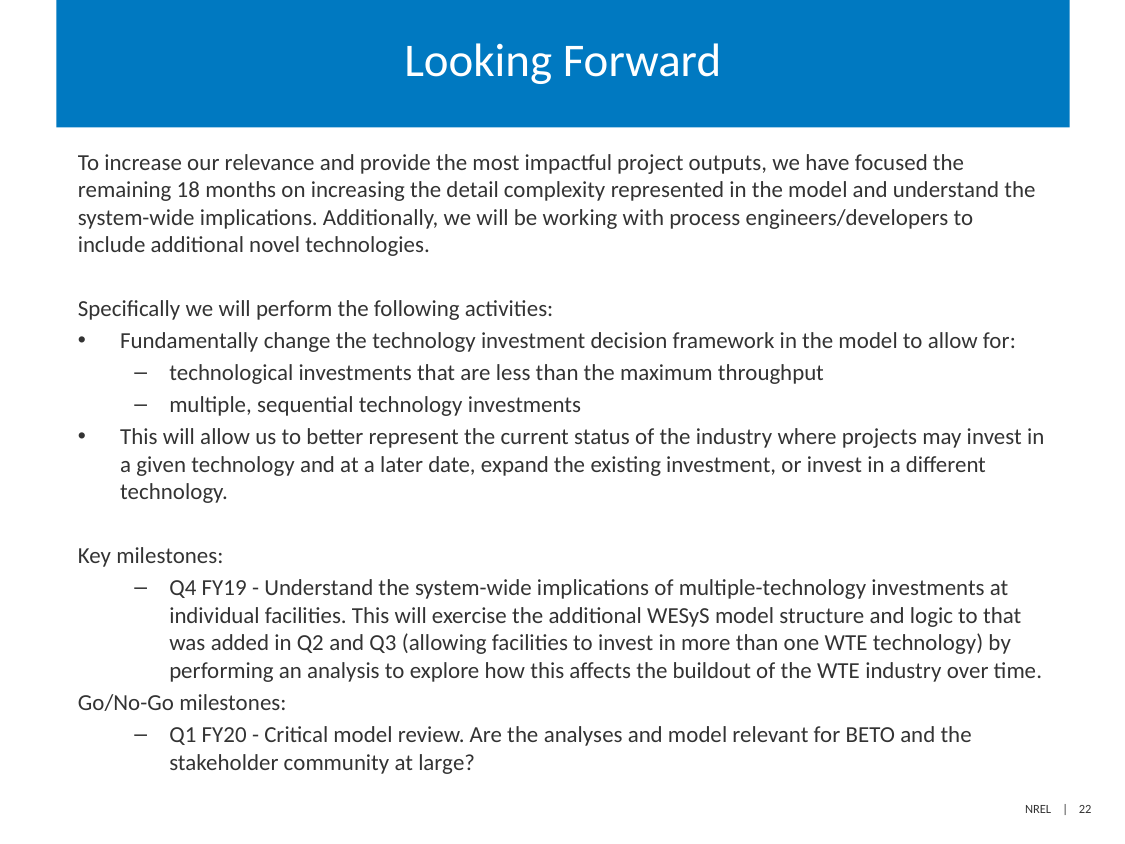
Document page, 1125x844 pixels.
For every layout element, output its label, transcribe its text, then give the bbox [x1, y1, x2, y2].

title Looking Forward [56, 0, 1070, 128]
list To increase our relevance and provide the most impactful project outputs, we have focused the remaining 18 months on increasing the detail complexity represented in the model and understand the system-wide implications. Additionally, we will be working with process engineers/developers to include additional novel technologies. Specifically we will perform the following activities: Fundamentally change the technology investment decision framework in the model to allow for: technological investments that are less than the maximum throughput multiple, sequential technology investments This will allow us to better represent the current status of the industry where projects may invest in a given technology and at a later date, expand the existing investment, or invest in a different technology. Key milestones: Q4 FY19 - Understand the system-wide implications of multiple-technology investments at individual facilities. This will exercise the additional WESyS model structure and logic to that was added in Q2 and Q3 (allowing facilities to invest in more than one WTE technology) by performing an analysis to explore how this affects the buildout of the WTE industry over time. Go/No-Go milestones: Q1 FY20 - Critical model review. Are the analyses and model relevant for BETO and the stakeholder community at large? [63, 139, 1062, 734]
